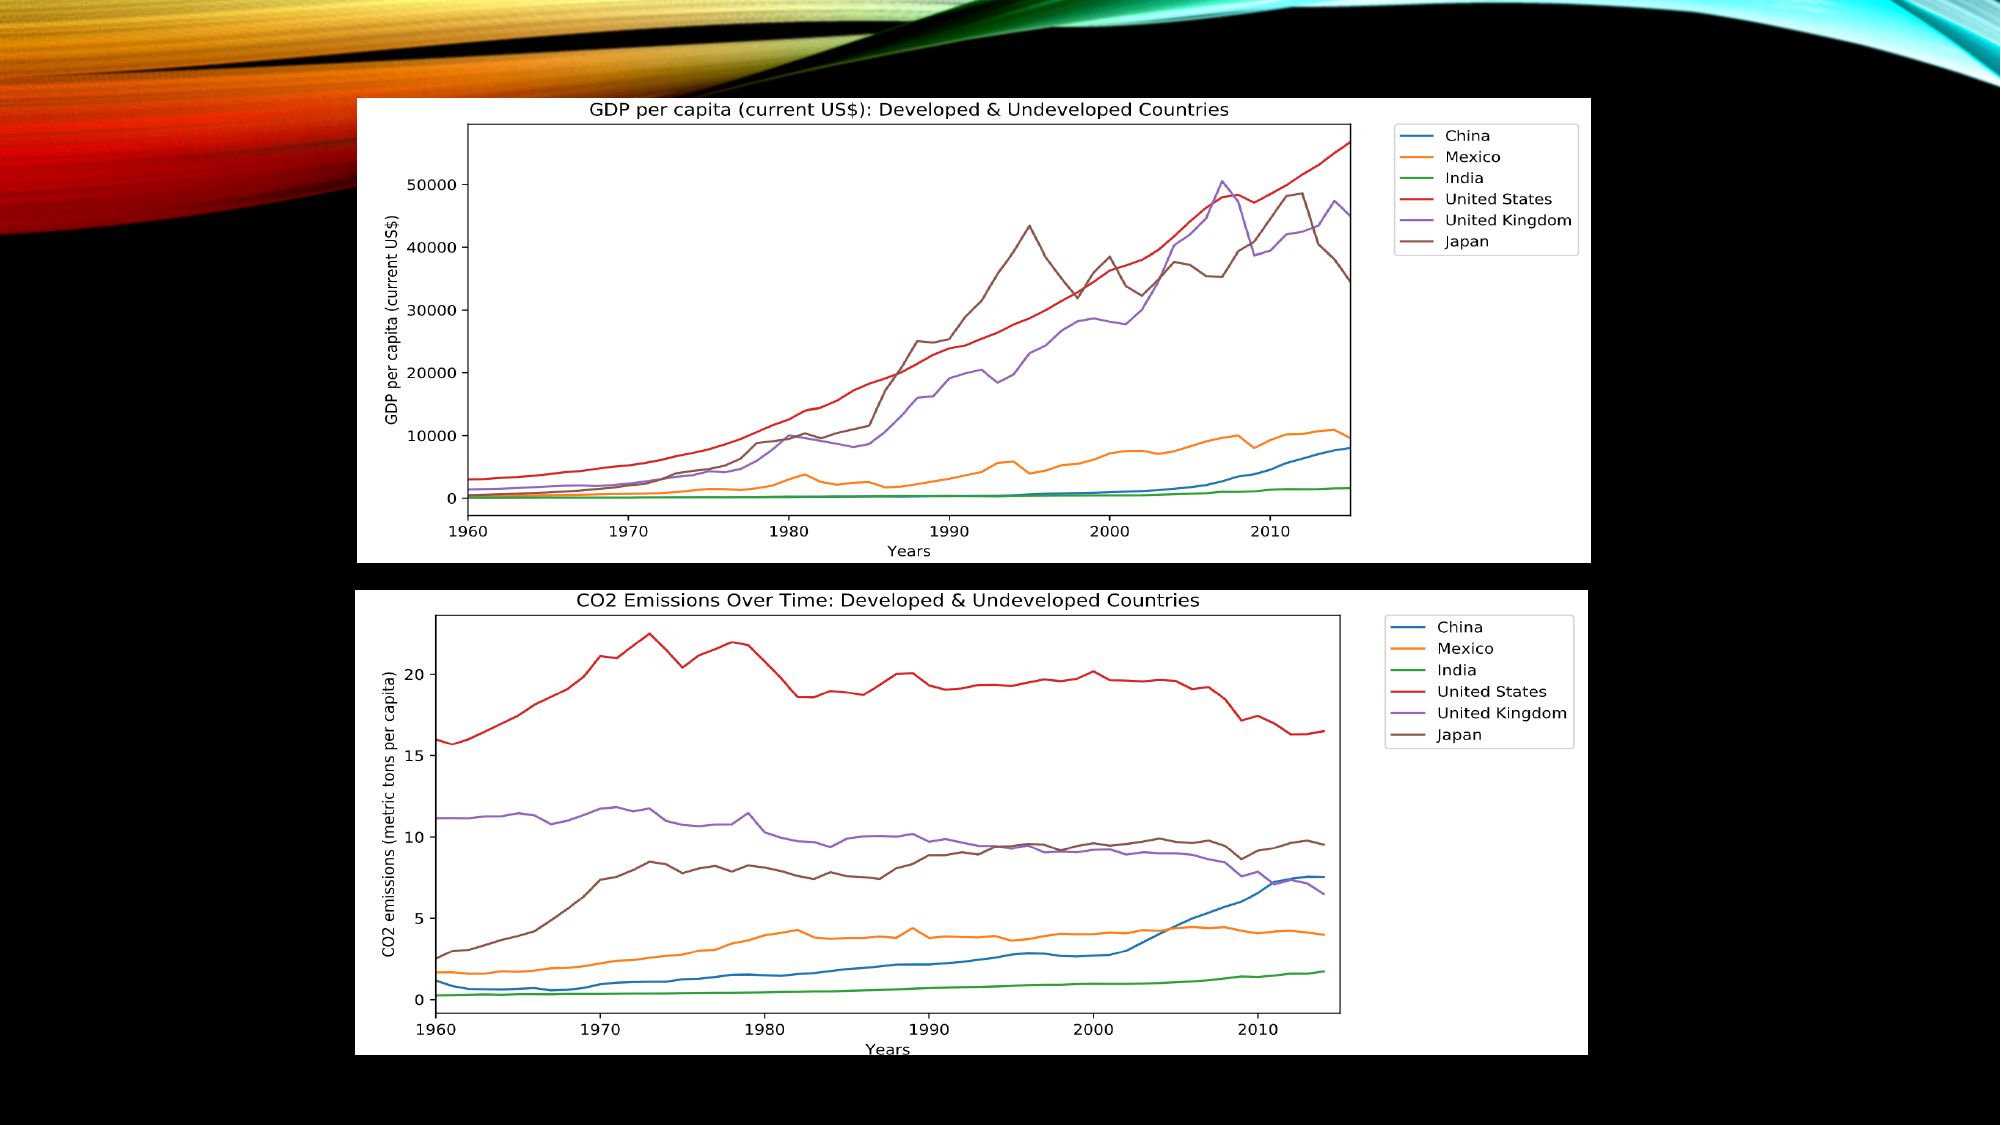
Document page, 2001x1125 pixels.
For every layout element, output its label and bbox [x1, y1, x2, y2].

picture [354, 590, 1589, 1055]
picture [0, 0, 2000, 563]
